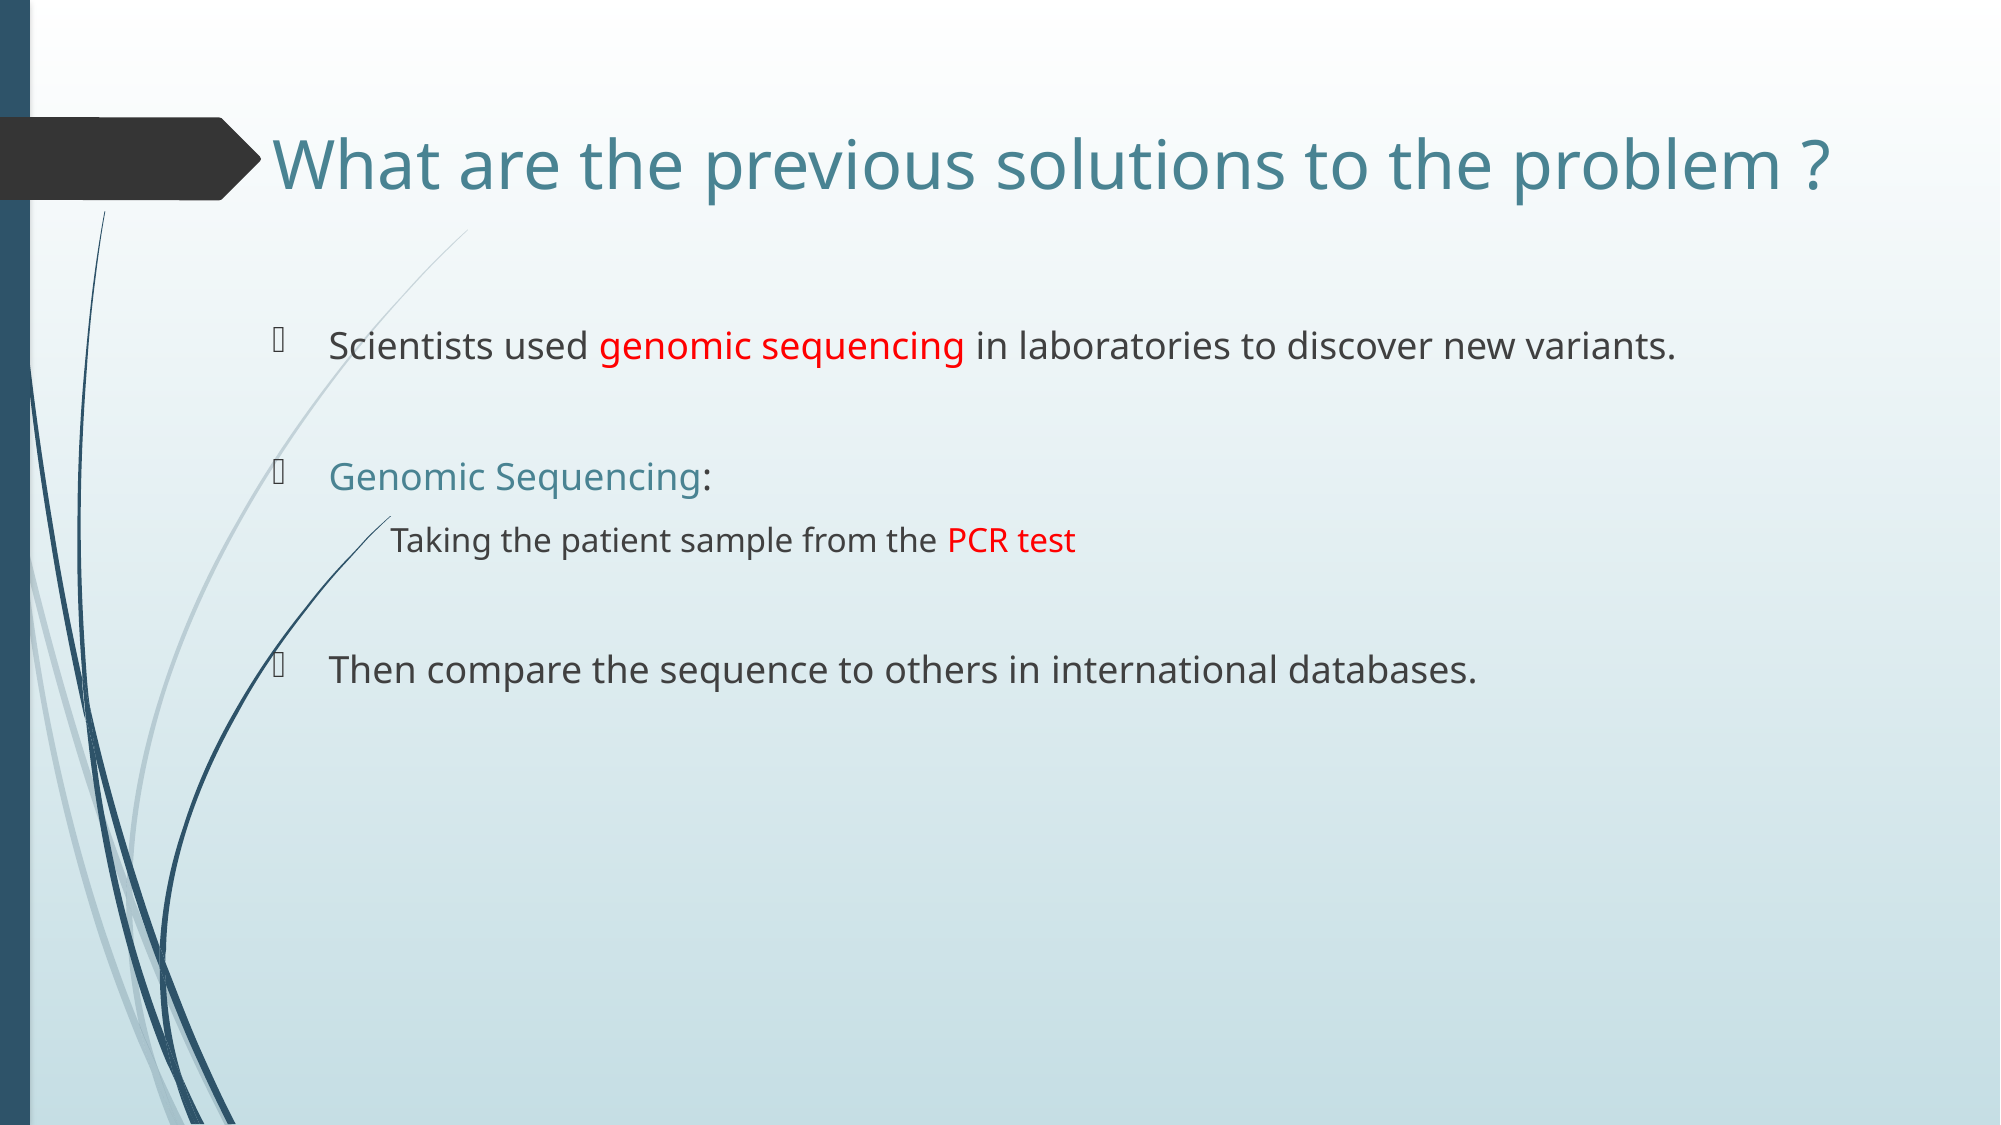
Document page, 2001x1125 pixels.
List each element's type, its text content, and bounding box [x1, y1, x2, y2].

title What are the previous solutions to the problem ? [257, 113, 1888, 248]
list Scientists used genomic sequencing in laboratories to discover new variants. Genomic Sequencing: Taking the patient sample from the PCR test Then compare the sequence to others in international databases. [257, 248, 1888, 1028]
